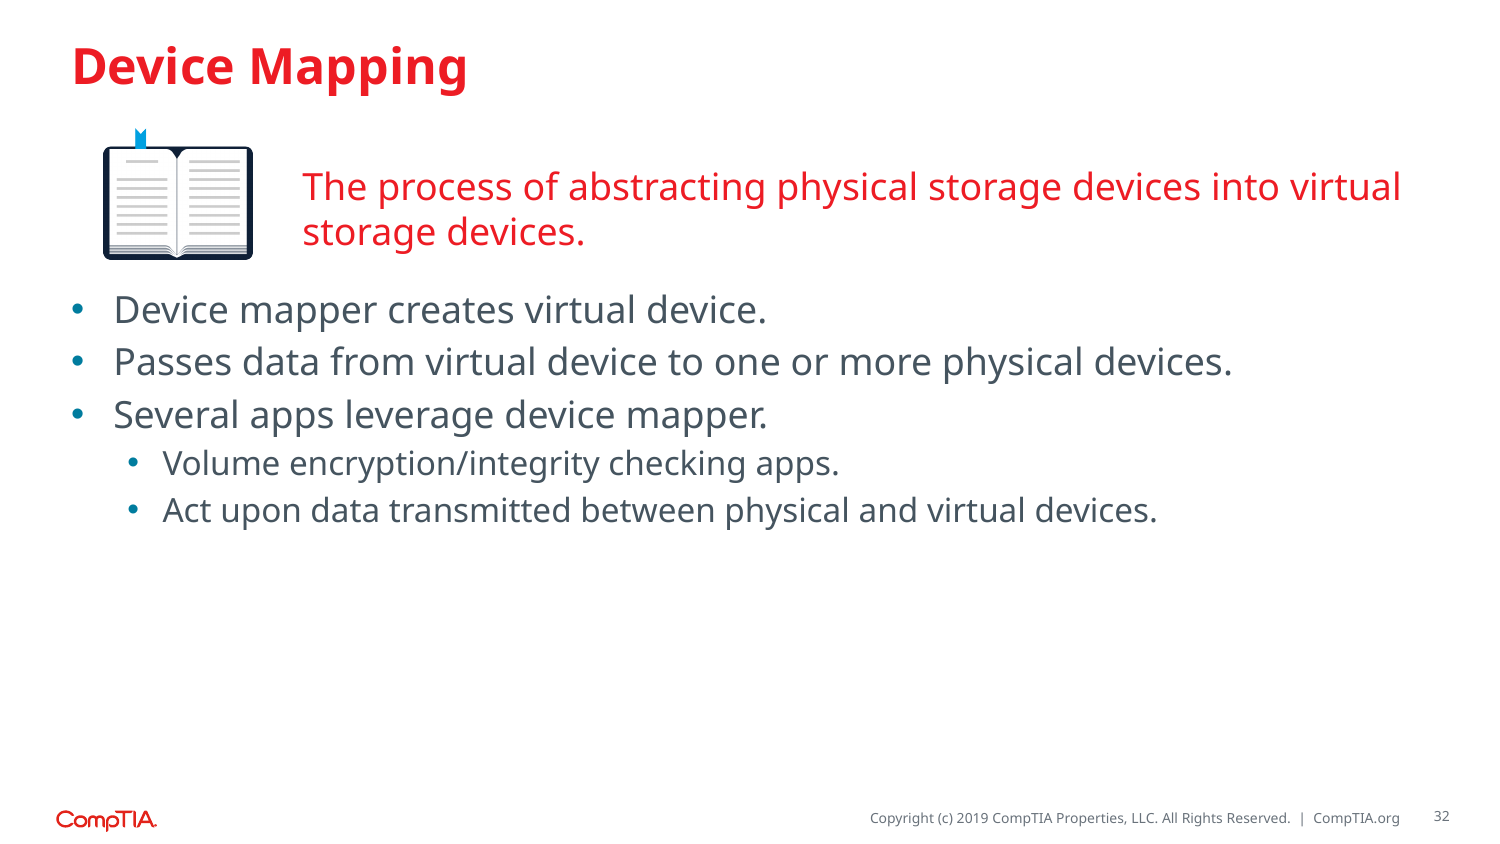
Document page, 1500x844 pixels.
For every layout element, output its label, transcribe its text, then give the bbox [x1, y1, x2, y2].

list Device mapper creates virtual device. Passes data from virtual device to one or more physical devices. Several apps leverage device mapper. Volume encryption/integrity checking apps. Act upon data transmitted between physical and virtual devices. [56, 278, 1444, 764]
title Device Mapping [56, 12, 1444, 117]
list The process of abstracting physical storage devices into virtual storage devices. [287, 155, 1445, 249]
picture [103, 128, 253, 260]
slide_number 32 [1407, 800, 1450, 835]
